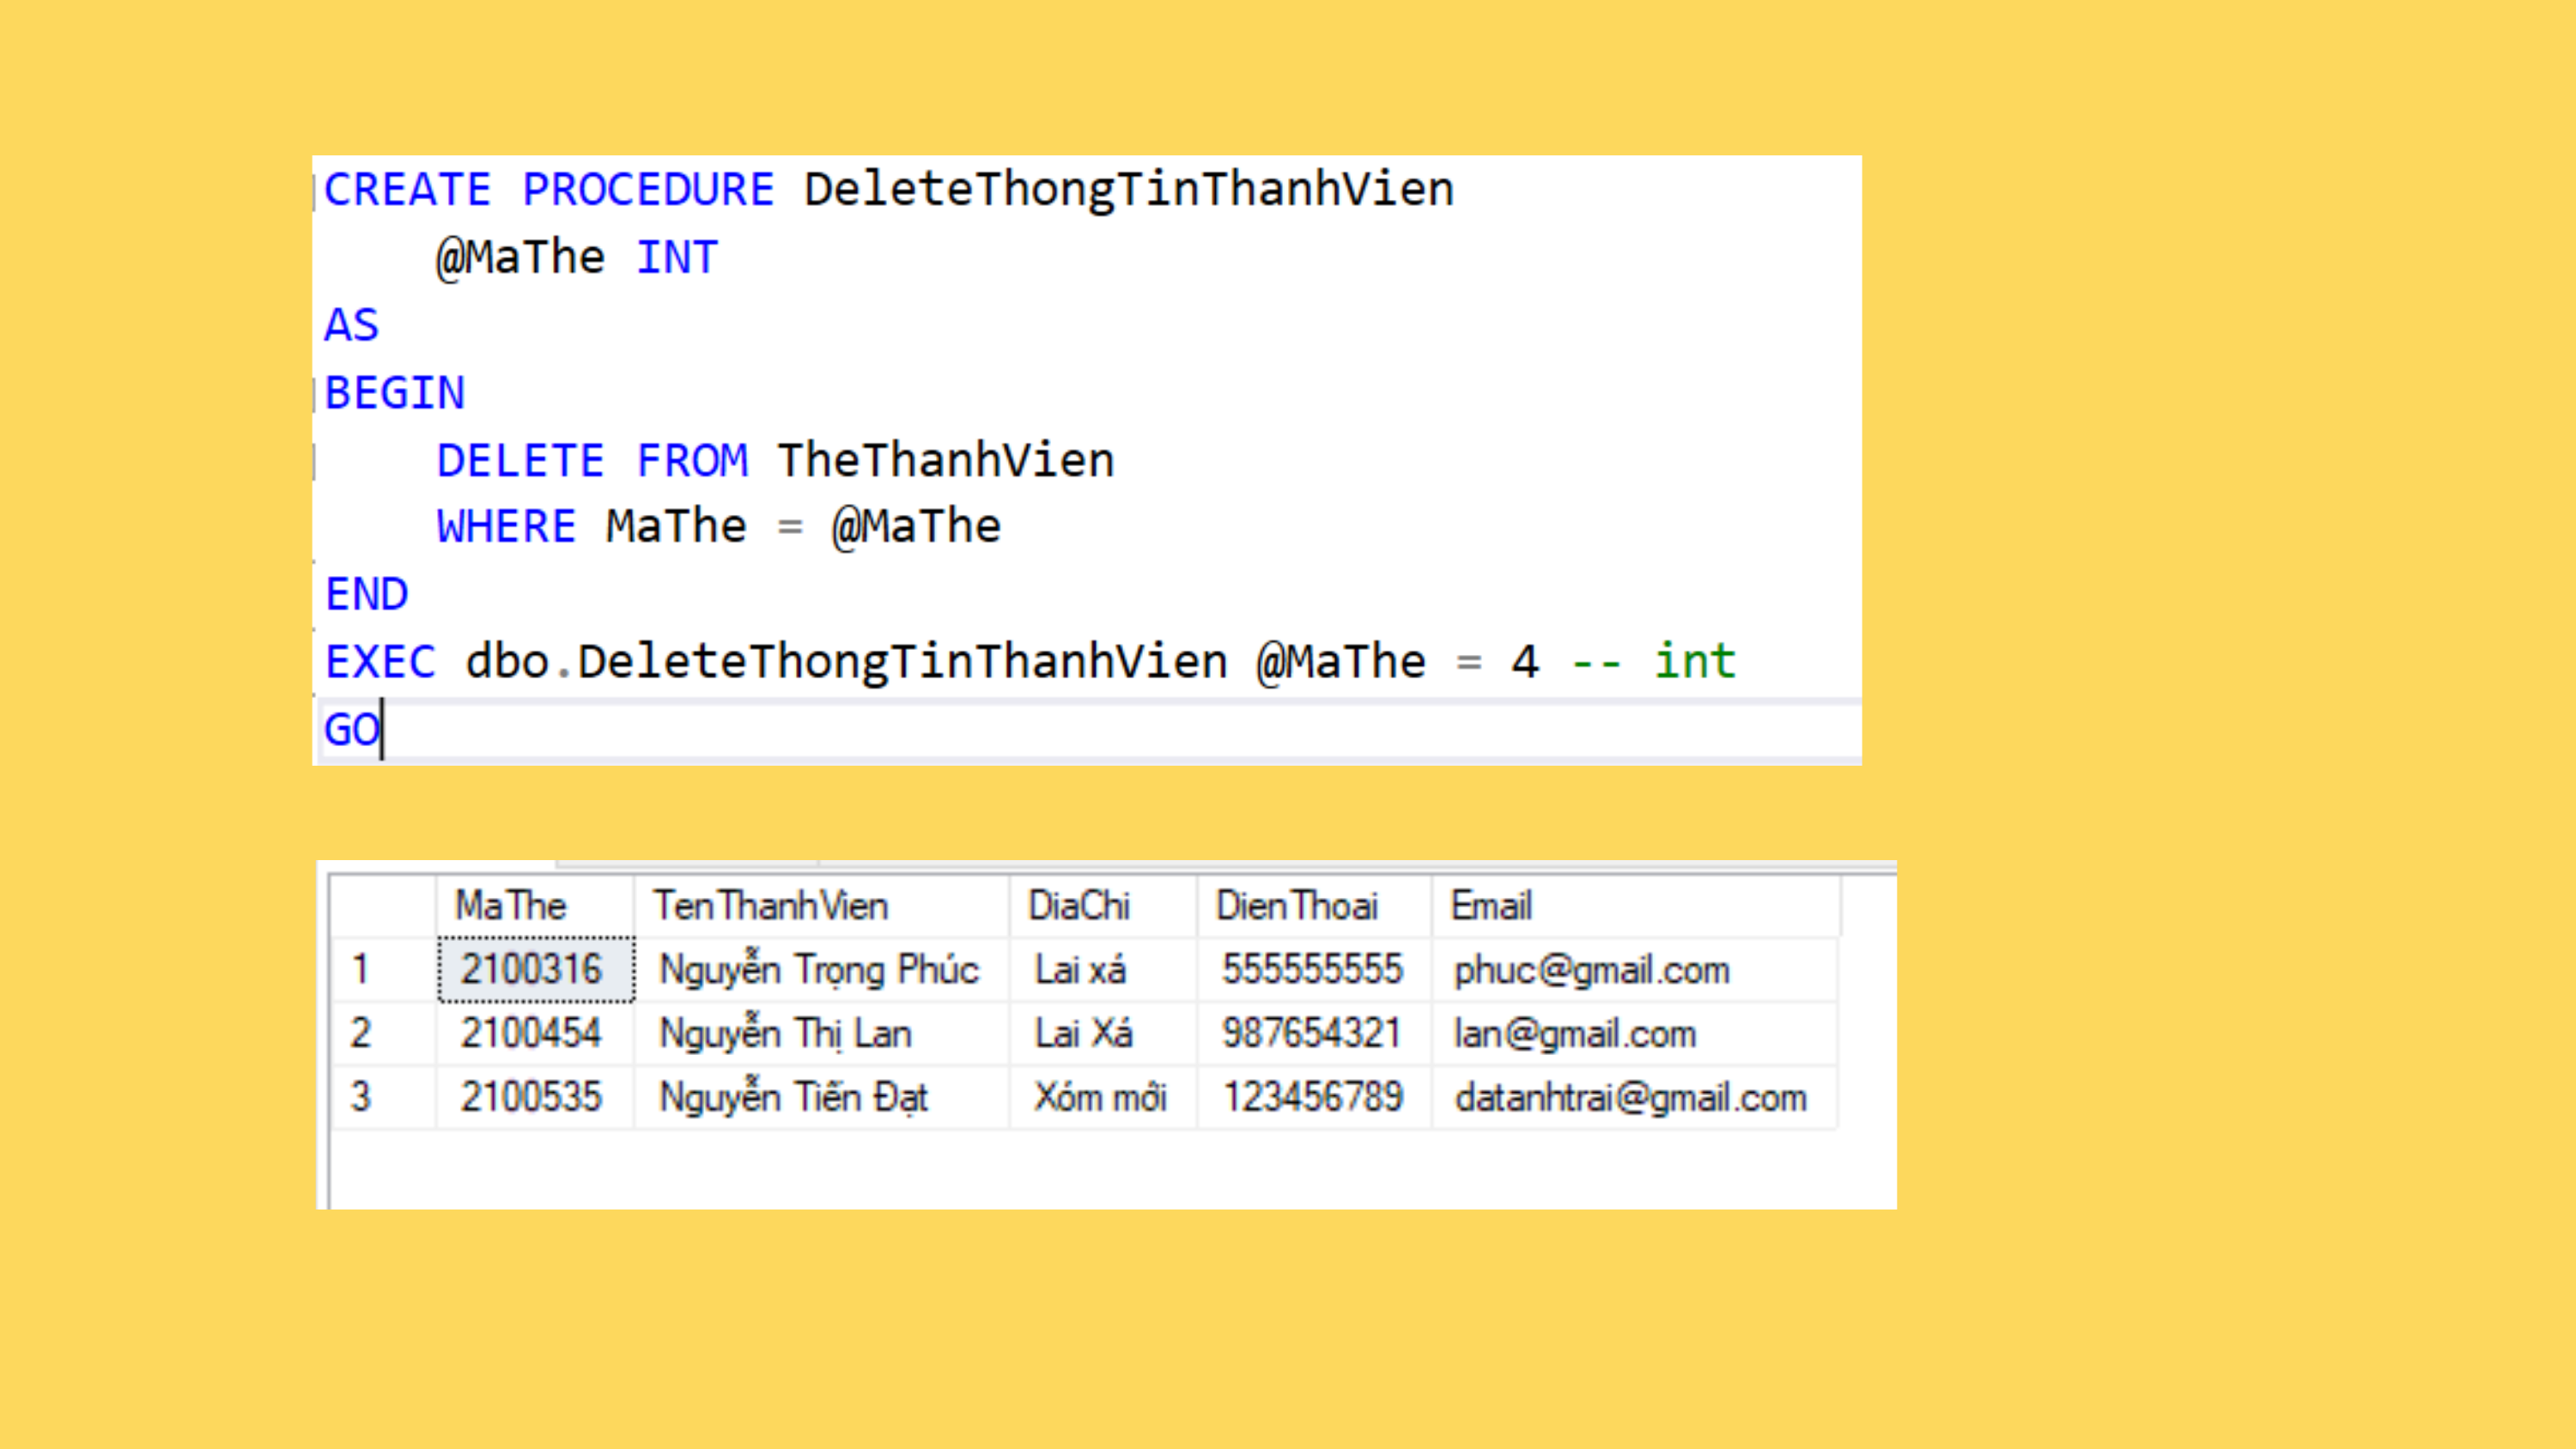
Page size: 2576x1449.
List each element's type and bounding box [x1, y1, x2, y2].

text_box [315, 860, 1898, 1210]
text_box [312, 155, 1862, 766]
